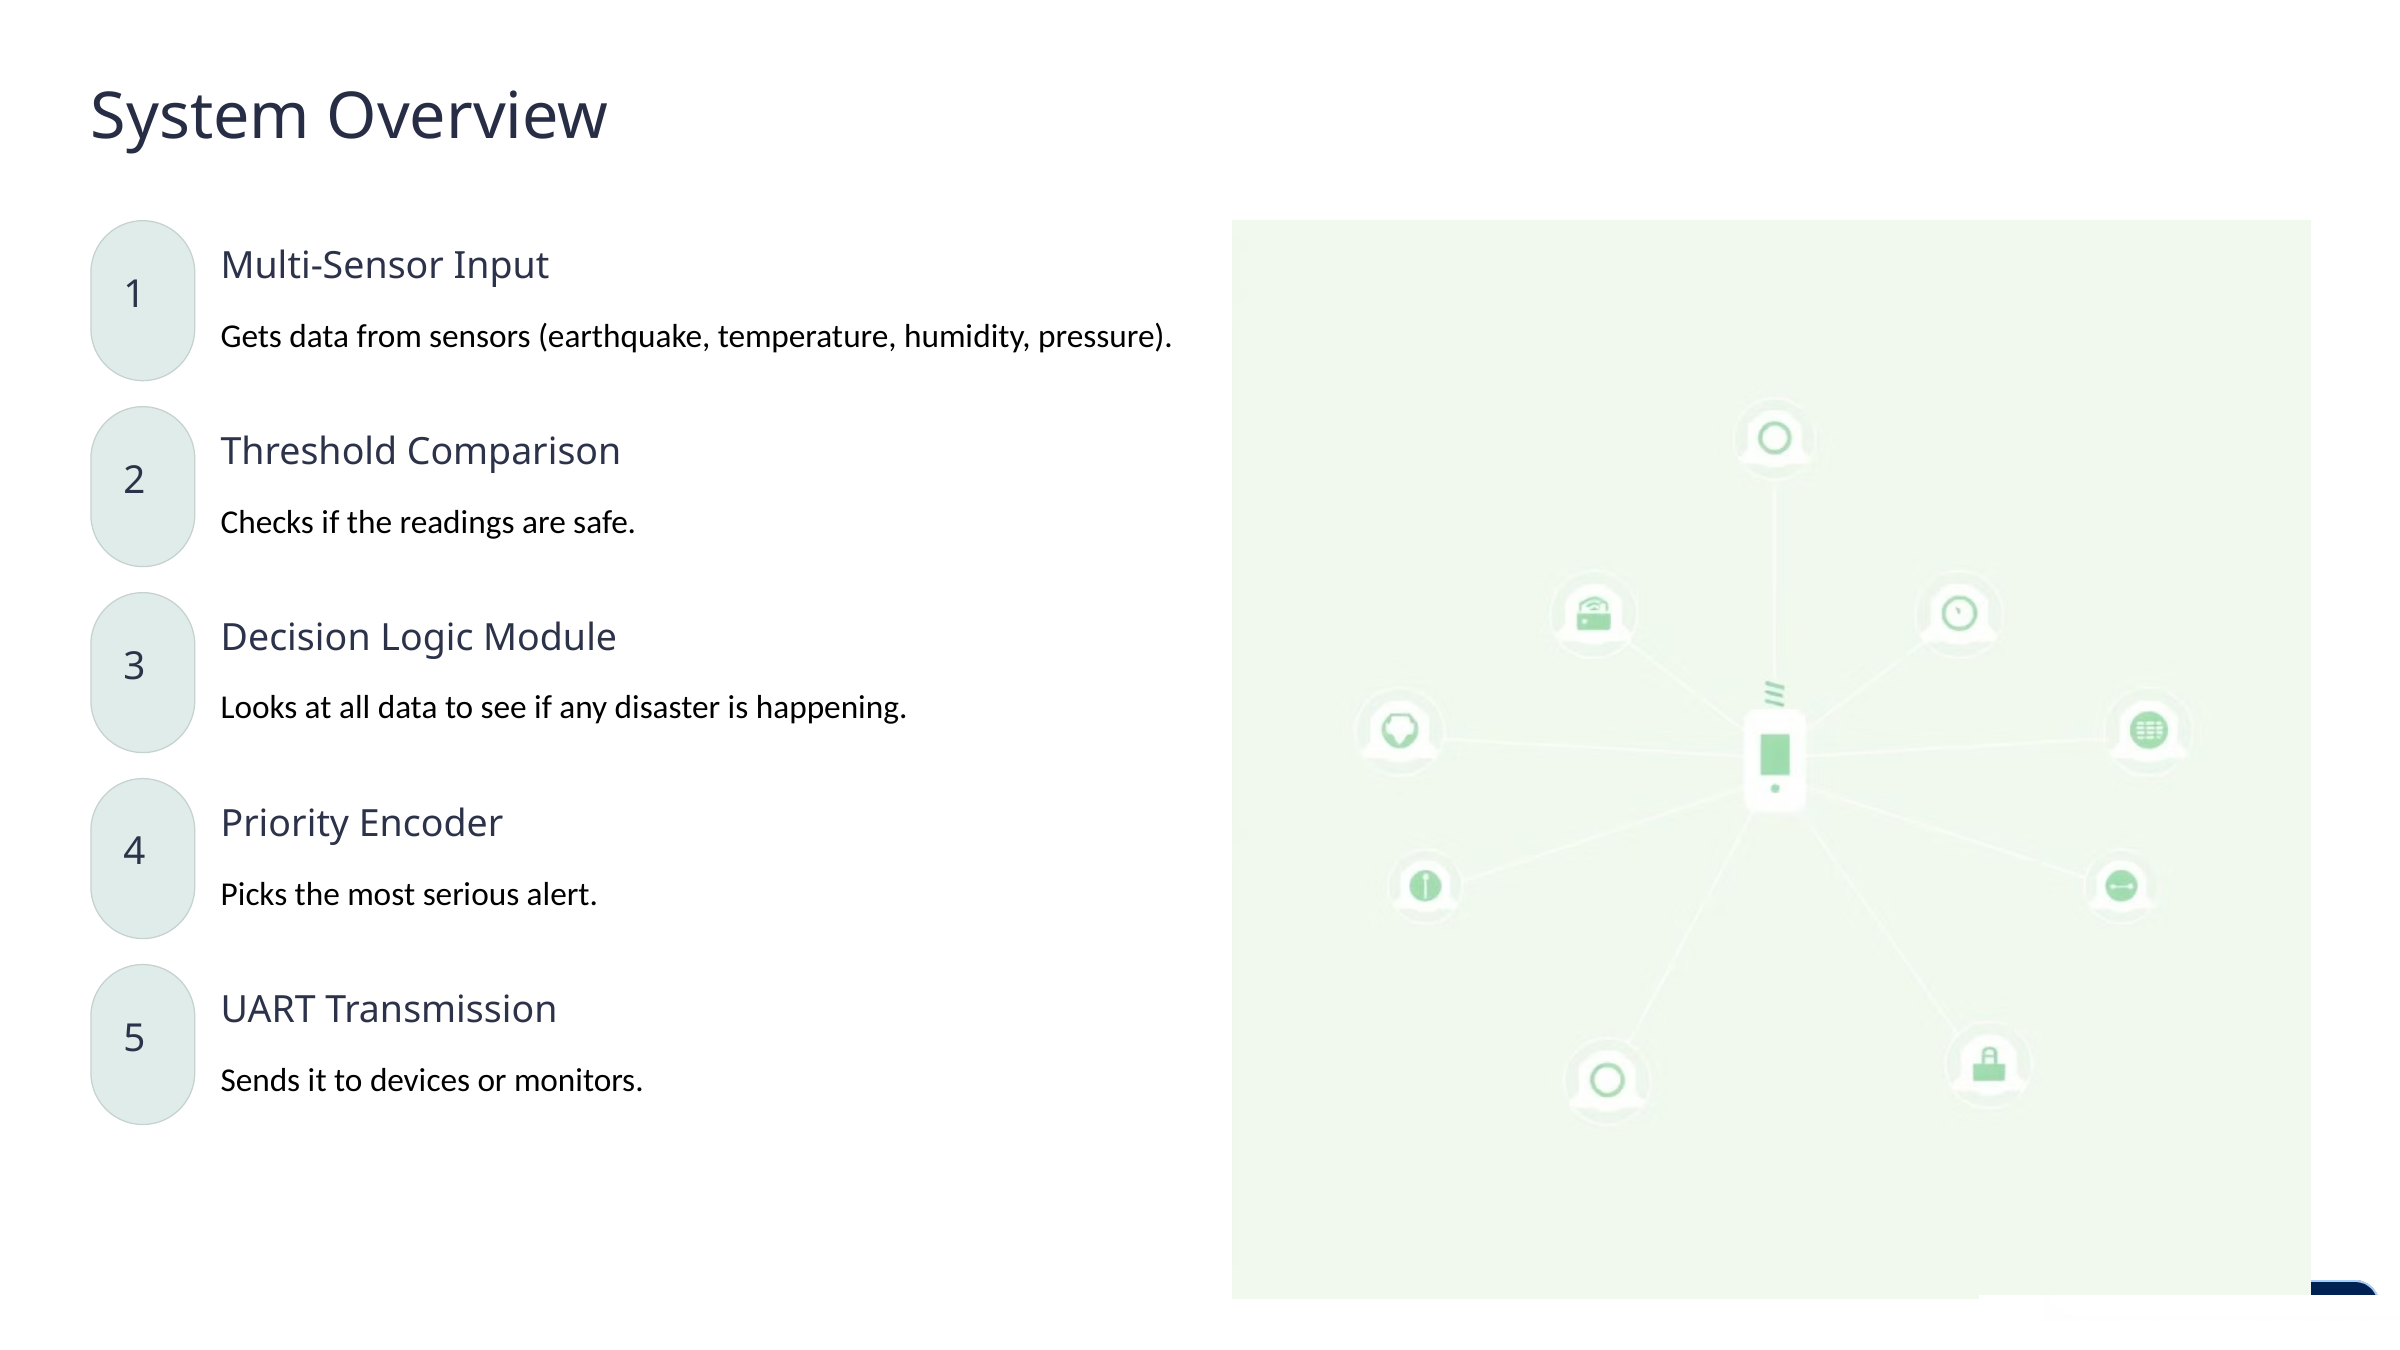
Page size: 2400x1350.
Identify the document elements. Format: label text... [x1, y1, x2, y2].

text_box [90, 406, 195, 567]
text_box 2 [123, 462, 163, 511]
text_box [90, 964, 195, 1125]
text_box 4 [123, 834, 163, 883]
text_box Checks if the readings are safe. [220, 499, 1169, 541]
text_box 3 [123, 648, 163, 697]
text_box Multi-Sensor Input [220, 246, 546, 288]
picture [1232, 220, 2400, 1350]
text_box Sends it to devices or monitors. [220, 1056, 1169, 1099]
text_box [90, 592, 195, 753]
text_box Looks at all data to see if any disaster is happening. [220, 685, 1169, 727]
text_box Gets data from sensors (earthquake, temperature, humidity, pressure). [220, 313, 1169, 355]
text_box Decision Logic Module [220, 618, 546, 660]
text_box Threshold Comparison [220, 432, 546, 474]
text_box Picks the most serious alert. [220, 871, 1169, 913]
text_box [90, 220, 195, 381]
text_box [90, 778, 195, 939]
text_box Priority Encoder [220, 804, 546, 846]
text_box UART Transmission [220, 990, 546, 1031]
text_box System Overview [90, 71, 741, 153]
text_box 5 [123, 1020, 163, 1069]
text_box 1 [123, 276, 163, 325]
